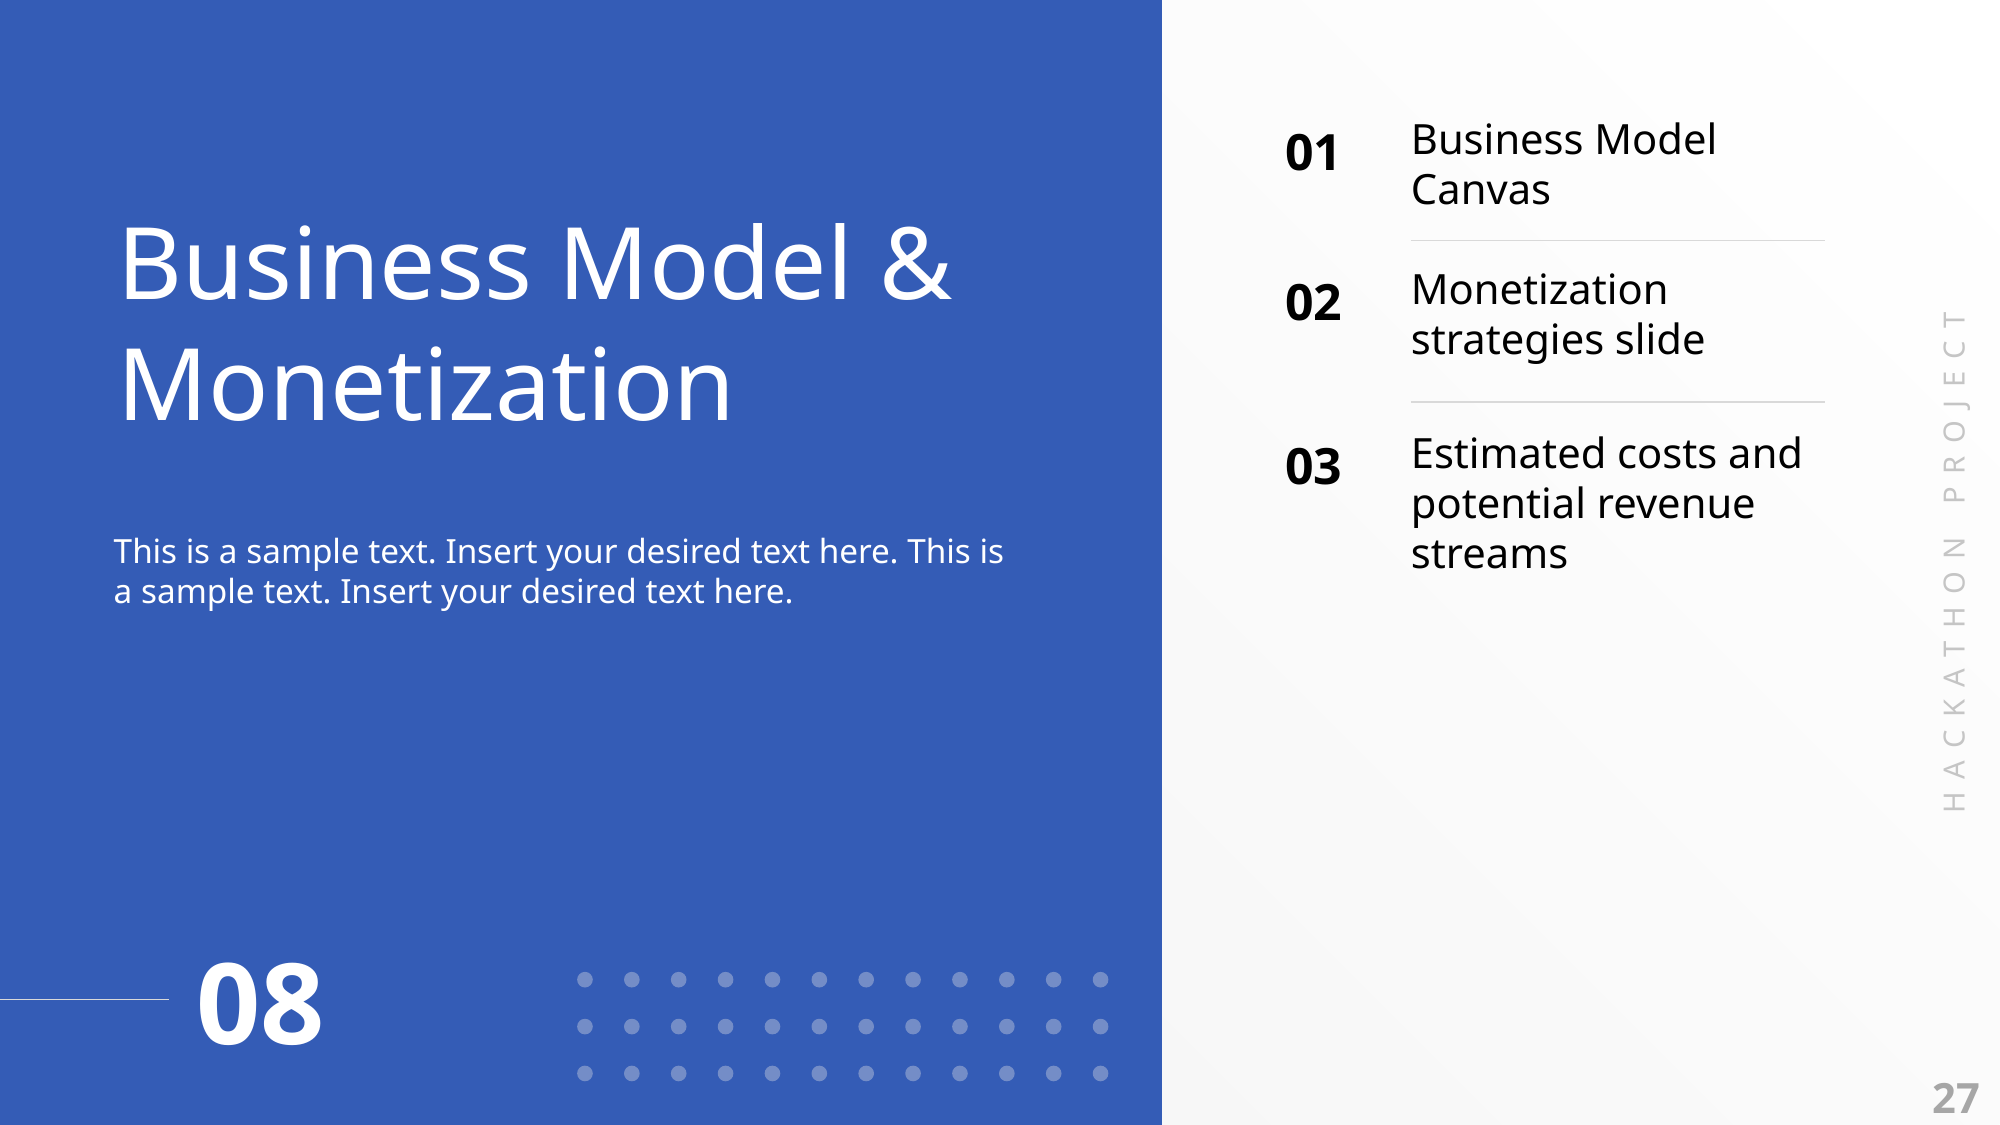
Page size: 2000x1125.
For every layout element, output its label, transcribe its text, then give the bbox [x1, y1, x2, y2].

slide_number 27 [1488, 1070, 1981, 1125]
text_box 03 [1271, 426, 1357, 503]
text_box 02 [1271, 262, 1357, 339]
text_box Estimated costs and potential revenue streams [1410, 426, 1828, 587]
text_box Business Model Canvas [1410, 112, 1828, 262]
text_box 01 [1271, 112, 1357, 189]
list 08 [196, 893, 445, 1106]
text_box Monetization strategies slide [1410, 262, 1828, 380]
footer HACKATHON PROJECT [1922, 245, 1983, 880]
list Business Model & Monetization [117, 94, 1033, 450]
list This is a sample text. Insert your desired text here. This is a sample text. Insert your desired text here. [113, 520, 1032, 691]
